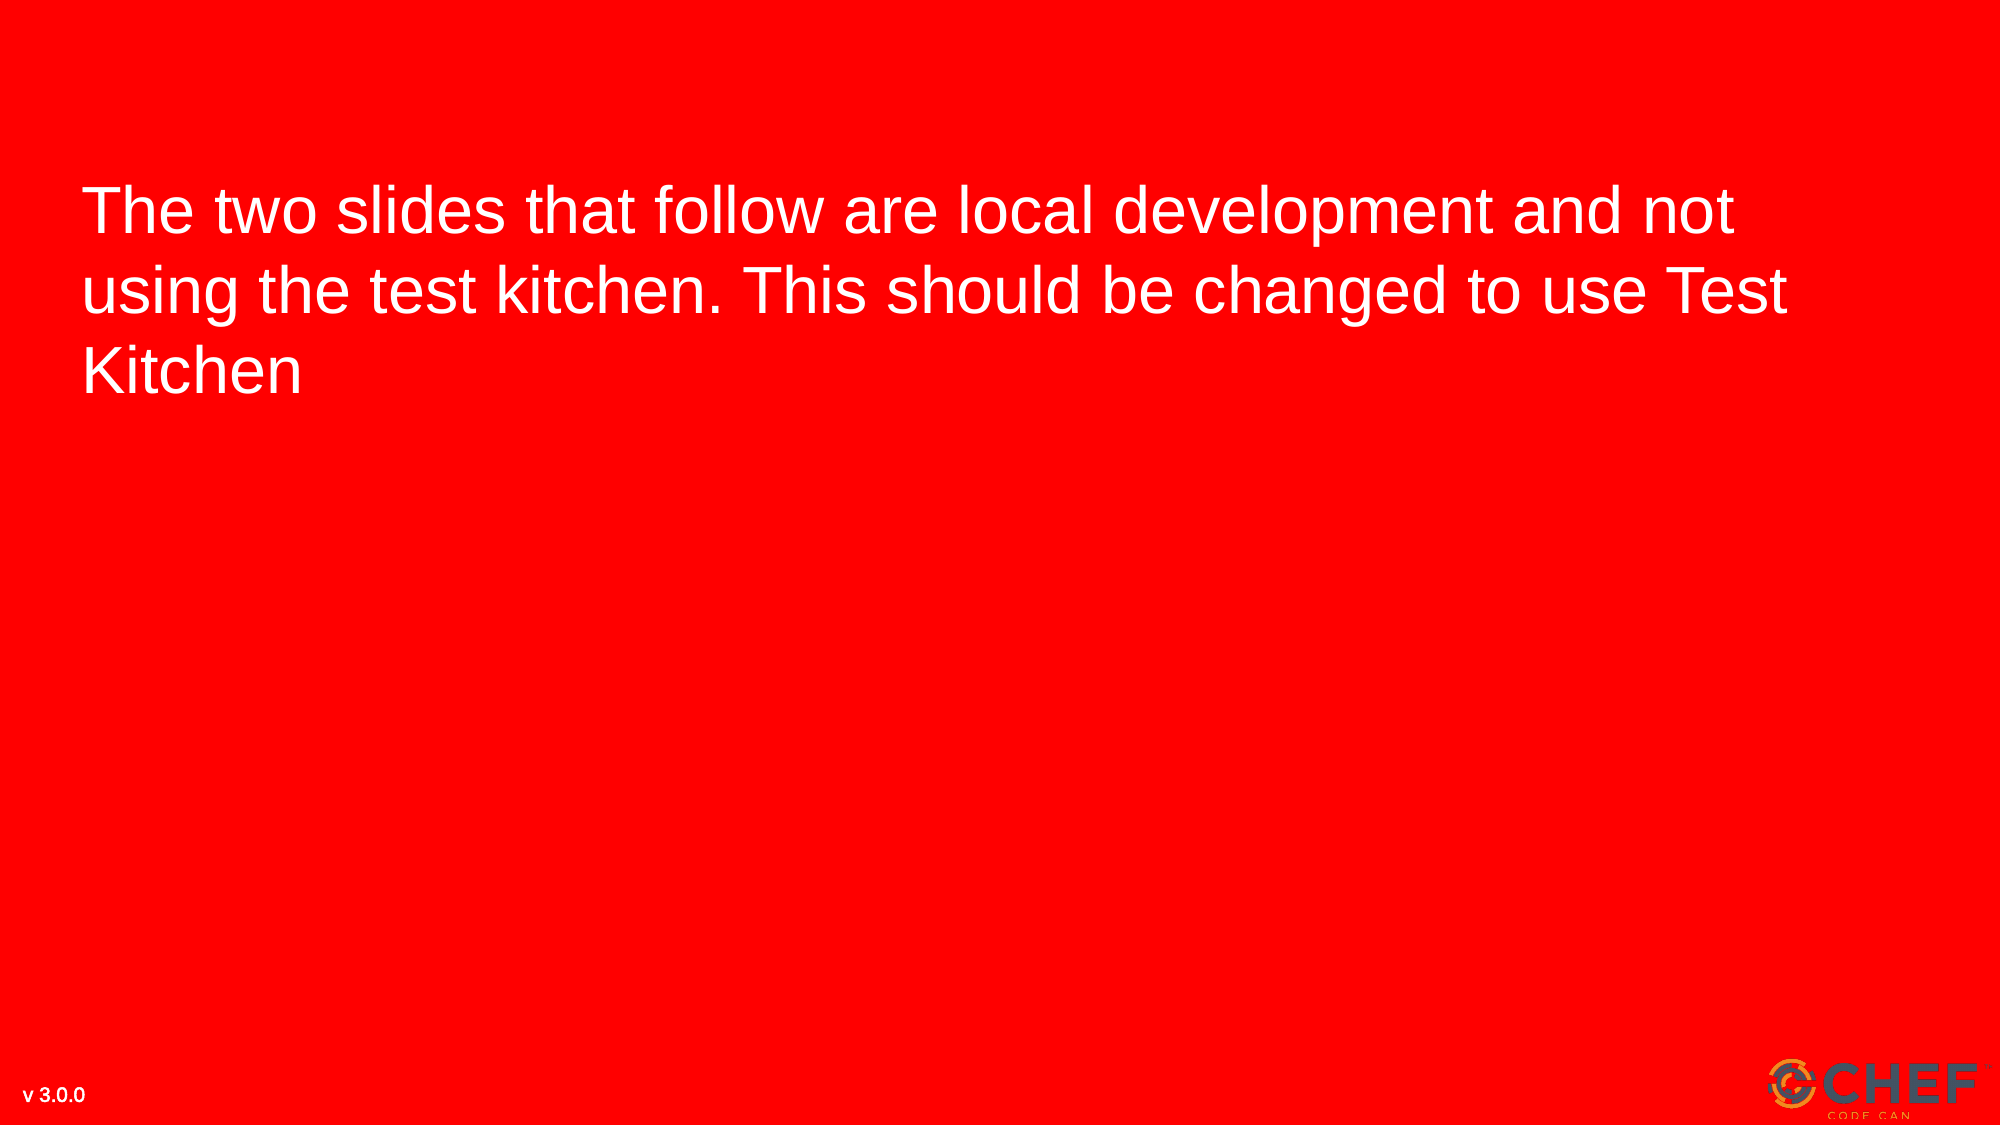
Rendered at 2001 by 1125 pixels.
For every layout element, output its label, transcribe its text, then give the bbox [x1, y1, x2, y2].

list The two slides that follow are local development and not using the test kitchen. This should be changed to use Test Kitchen [81, 166, 1913, 1018]
